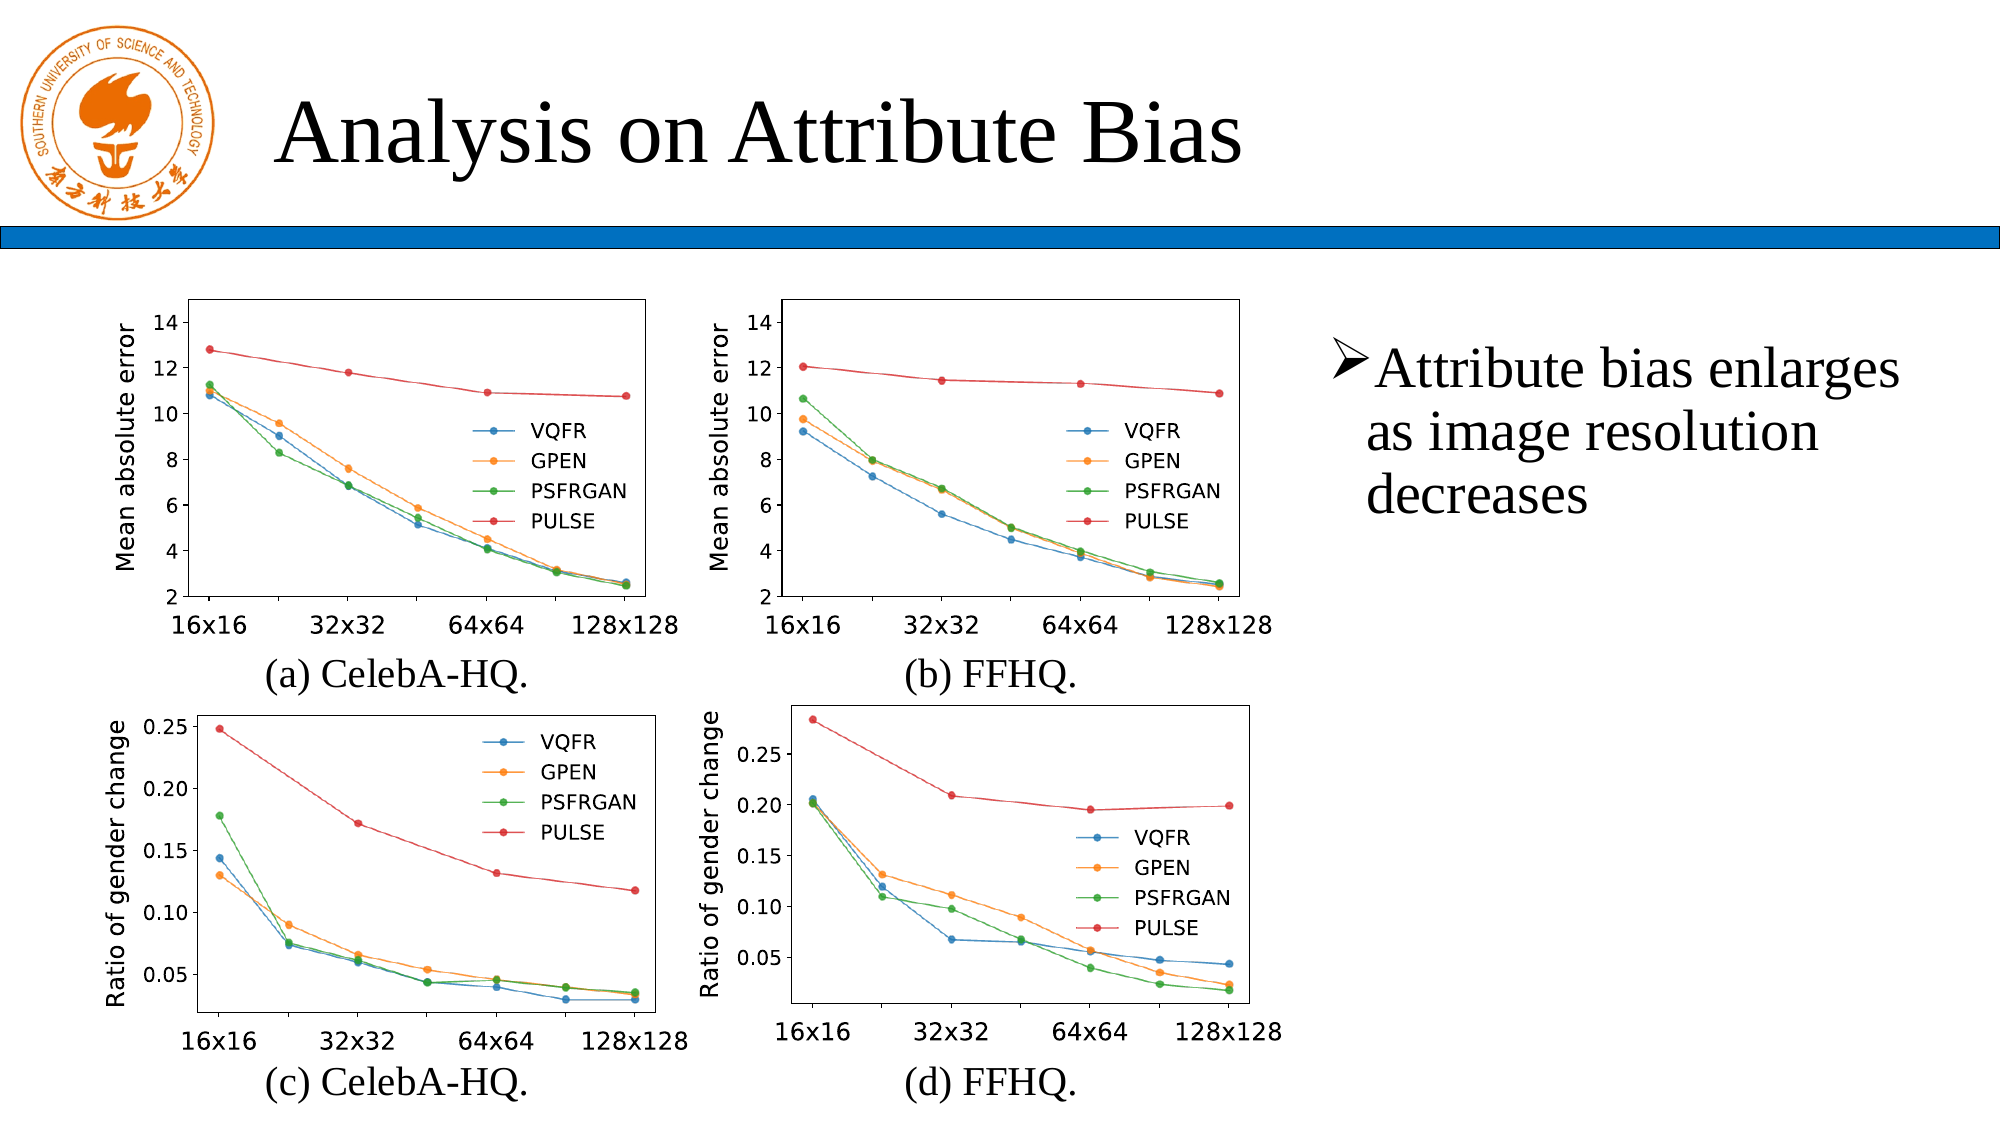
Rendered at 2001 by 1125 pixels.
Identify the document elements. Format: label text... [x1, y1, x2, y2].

title Analysis on Attribute Bias [258, 24, 1863, 226]
text_box Attribute bias enlarges as image resolution decreases [1313, 329, 1932, 1044]
picture [19, 24, 217, 224]
picture [93, 282, 1294, 1125]
text_box [0, 226, 2000, 249]
